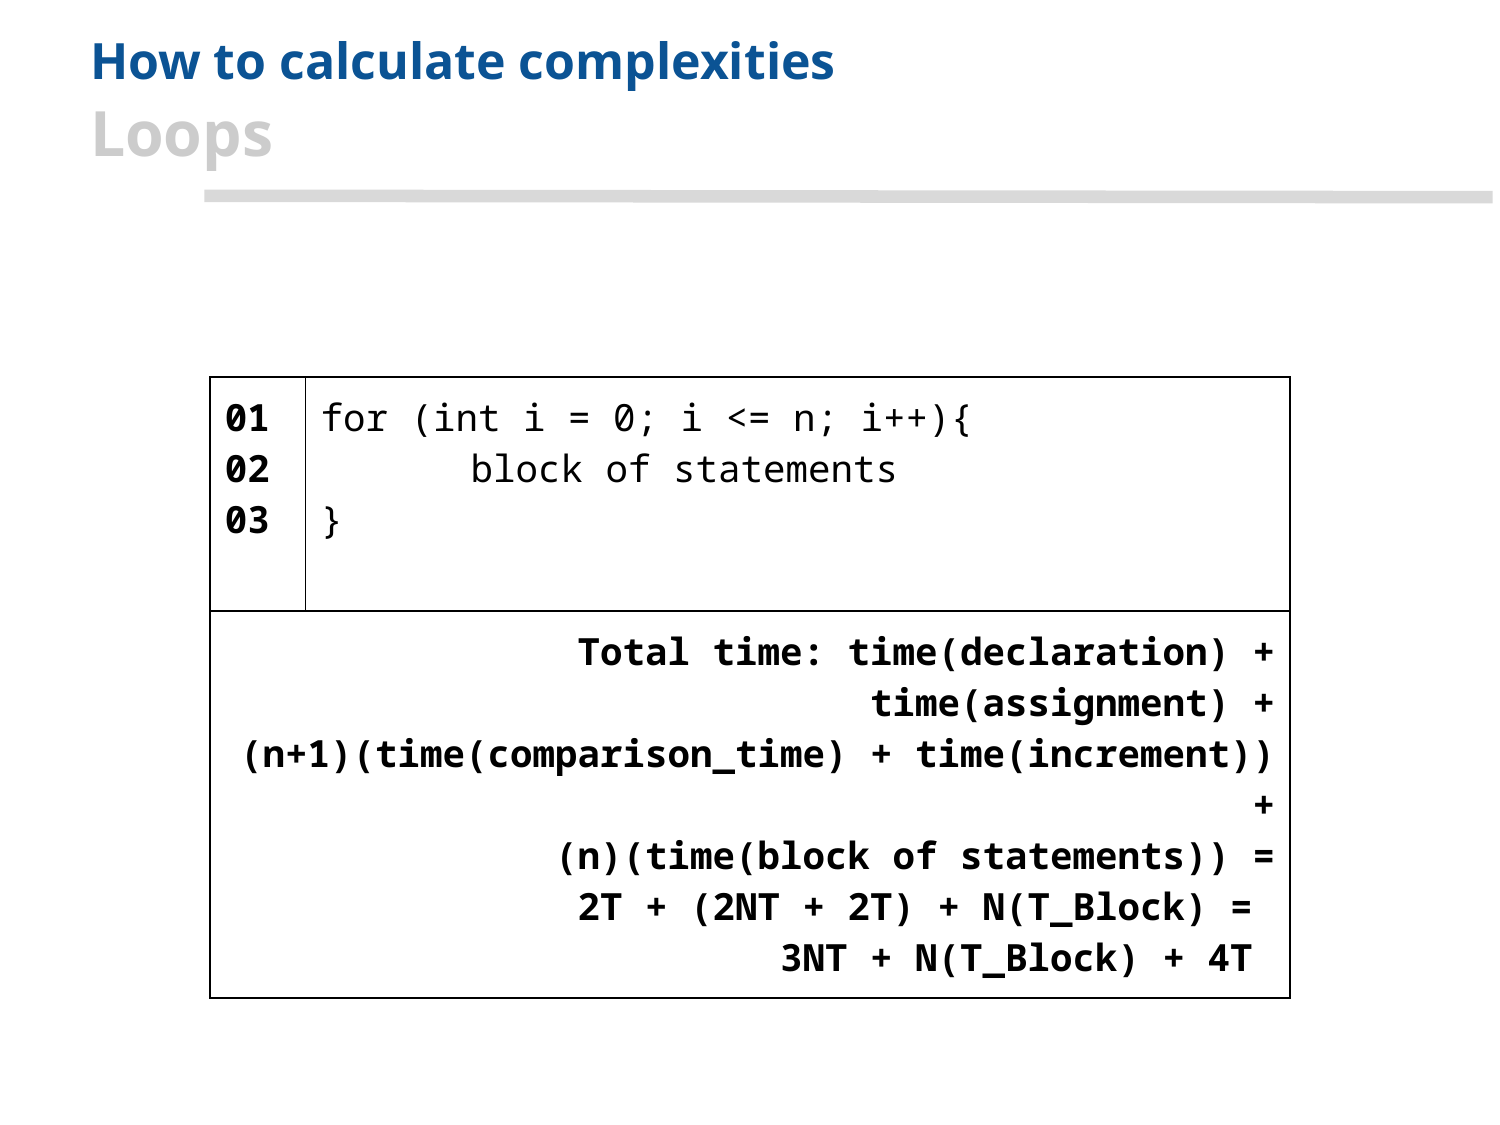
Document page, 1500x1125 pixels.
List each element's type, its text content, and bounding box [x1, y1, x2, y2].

table_header for (int i = 0; i <= n; i++){ block of statements } [306, 378, 1289, 610]
title How to calculate complexities Loops [75, 45, 1425, 185]
table_cell Total time: time(declaration) + time(assignment) + (n+1)(time(comparison_time) + time(increment)) + (n)(time(block of statements)) = 2T + (2NT + 2T) + N(T_Block) = 3NT + N(T_Block) + 4T [211, 612, 1289, 997]
table_header 01 02 03 [211, 378, 305, 610]
